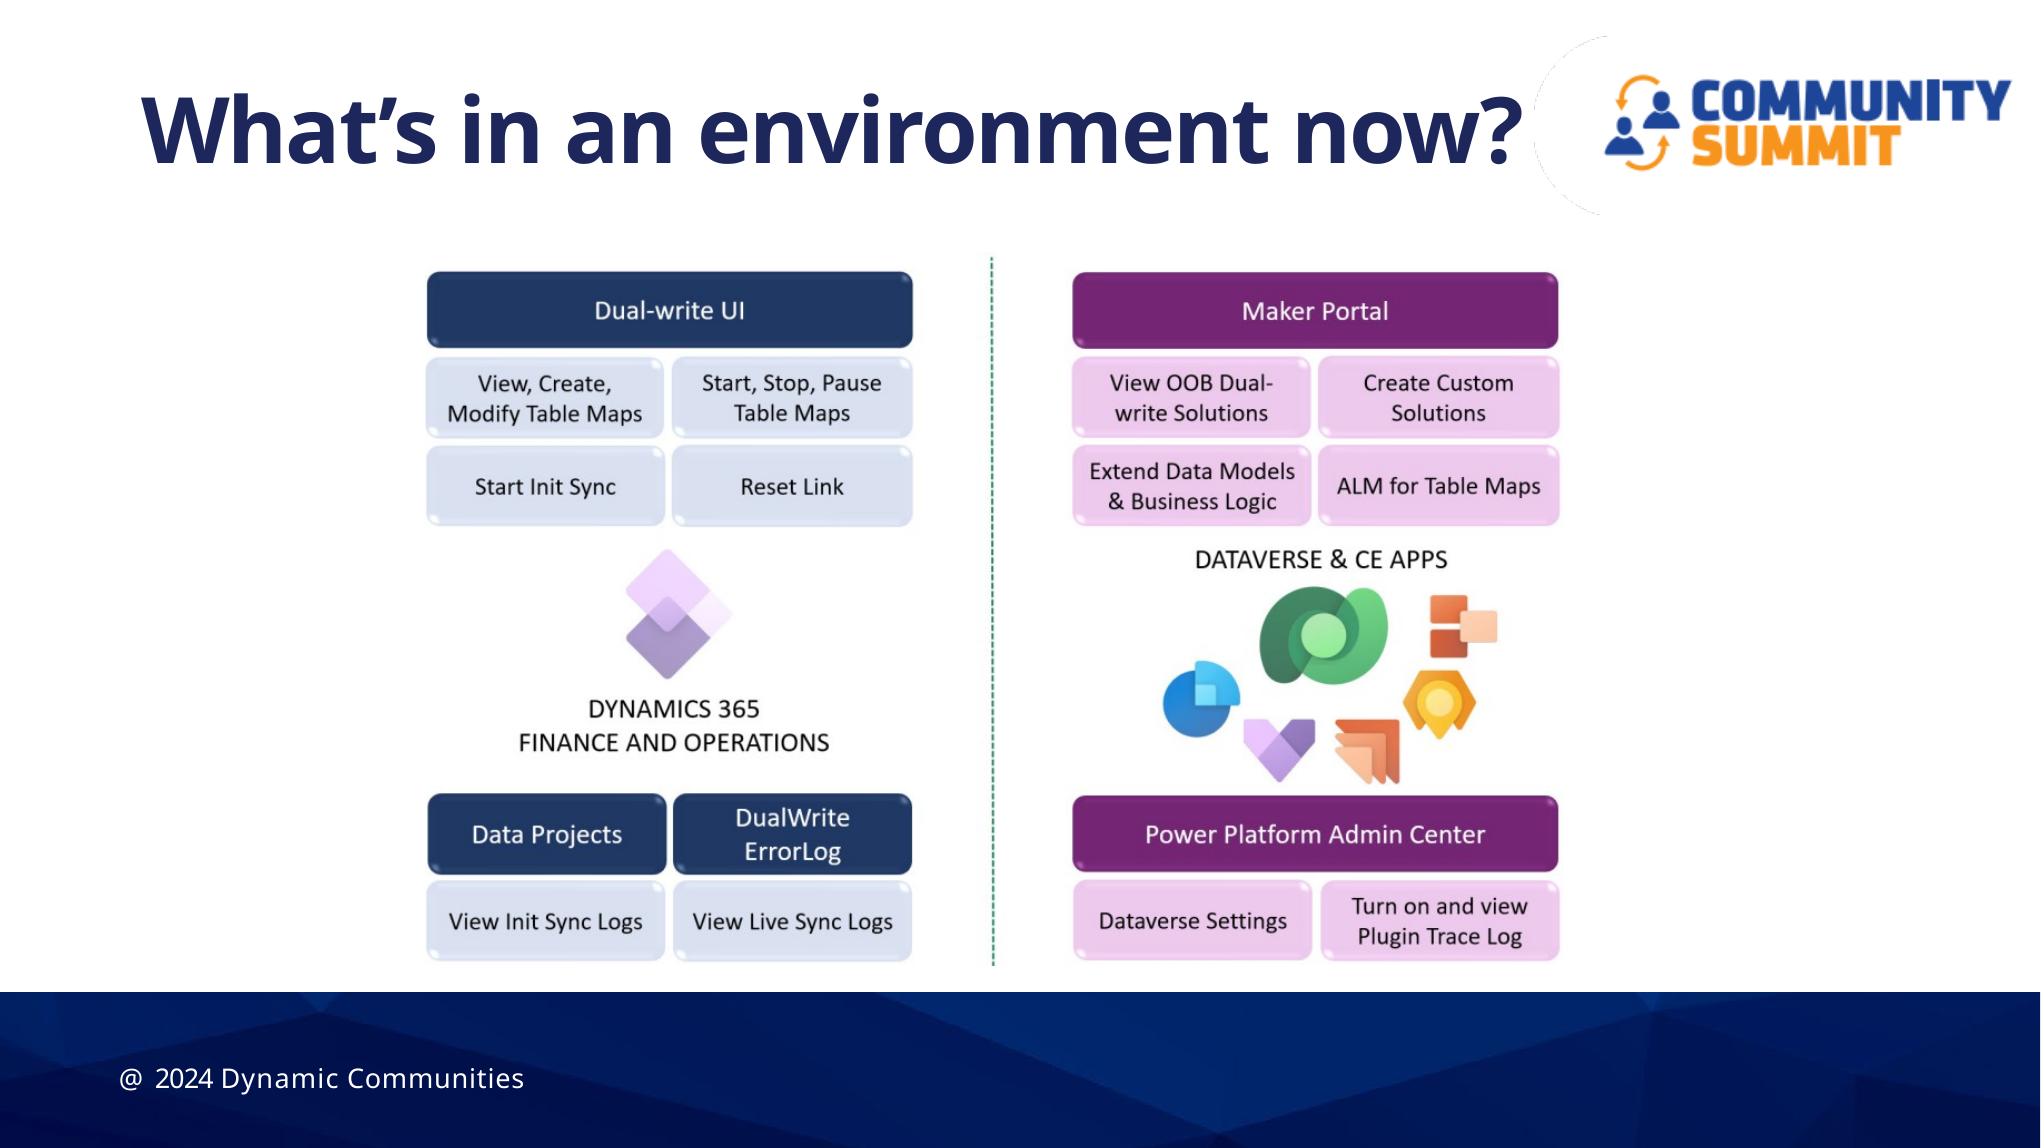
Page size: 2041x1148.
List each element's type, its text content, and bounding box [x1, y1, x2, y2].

title What’s in an environment now? [117, 75, 1917, 193]
picture [0, 992, 2041, 1148]
picture [424, 252, 1564, 966]
